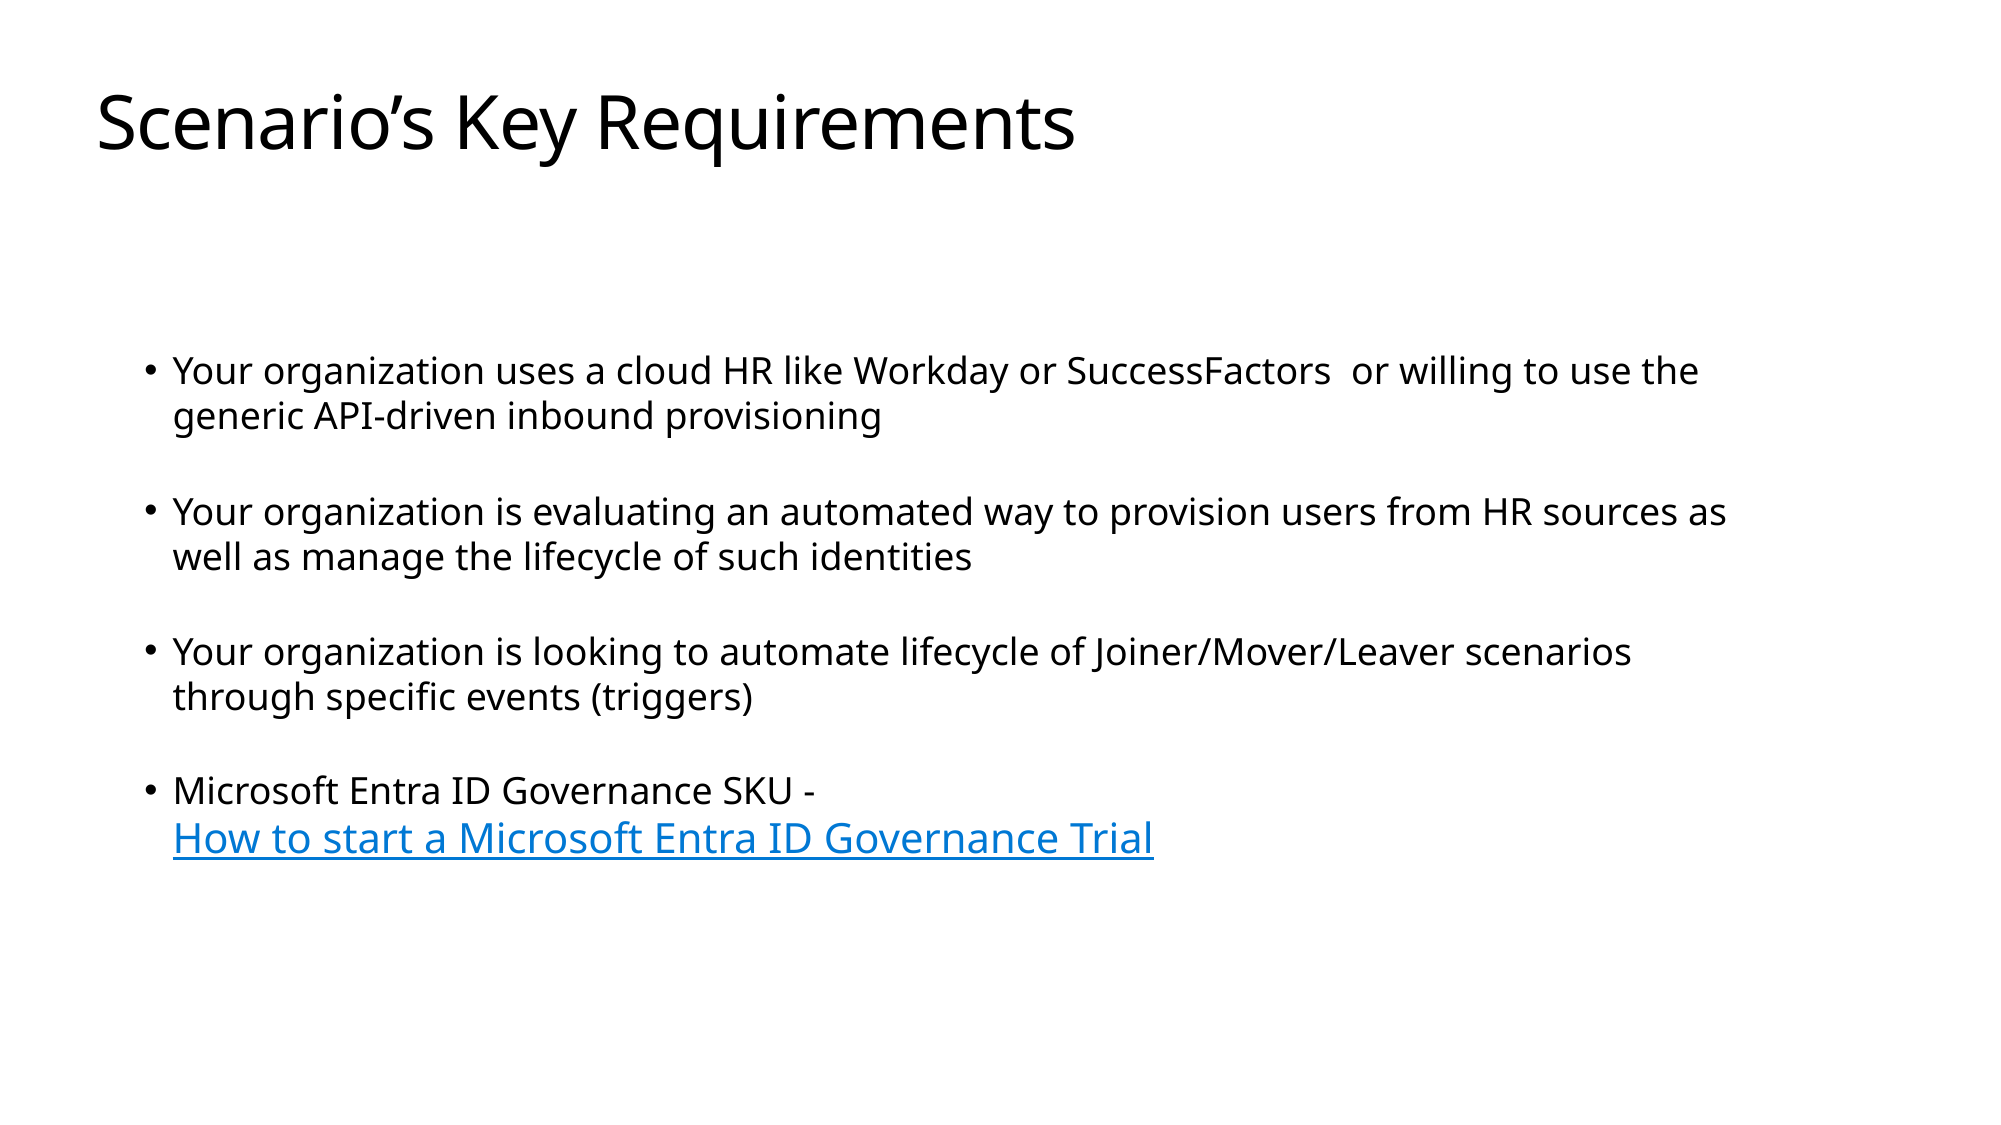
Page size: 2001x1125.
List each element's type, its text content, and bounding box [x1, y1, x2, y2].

title Scenario’s Key Requirements [96, 75, 1912, 166]
text_box Your organization uses a cloud HR like Workday or SuccessFactors or willing to use the generic API-driven inbound provisioning Your organization is evaluating an automated way to provision users from HR sources as well as manage the lifecycle of such identities Your organization is looking to automate lifecycle of Joiner/Mover/Leaver scenarios through specific events (triggers) Microsoft Entra ID Governance SKU - How to start a Microsoft Entra ID Governance Trial) [96, 299, 1814, 1013]
